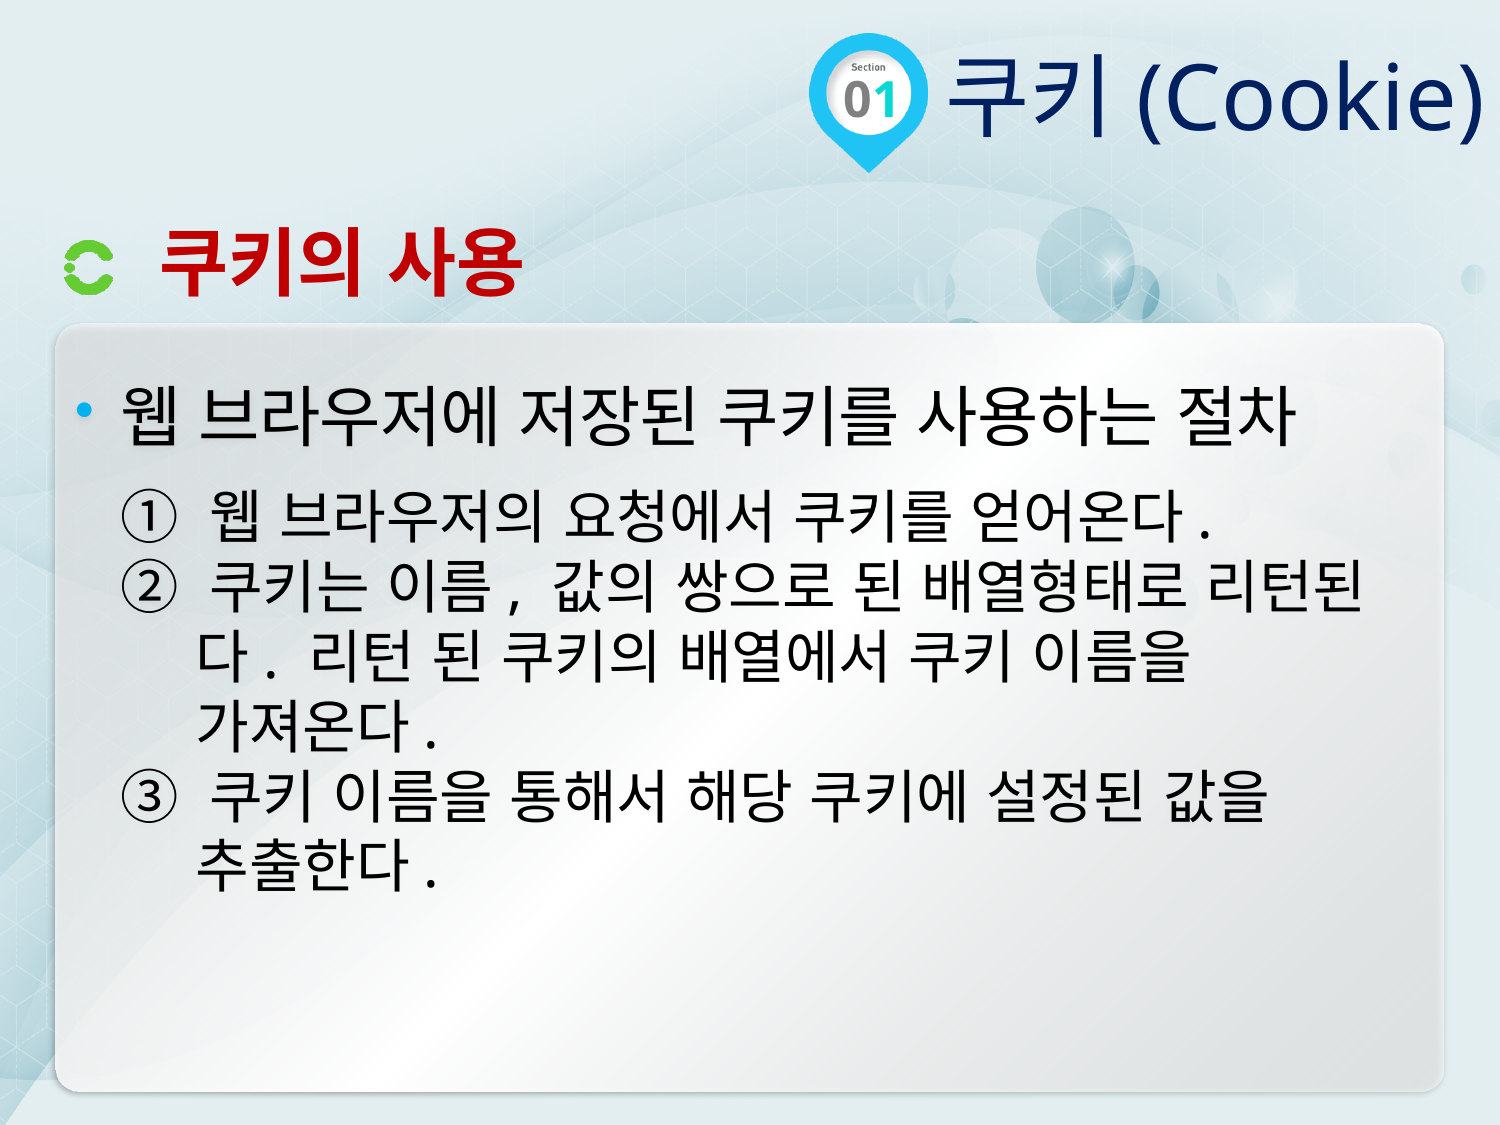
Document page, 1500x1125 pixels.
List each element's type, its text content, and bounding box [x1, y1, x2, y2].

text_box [808, 33, 928, 173]
text_box 웹 브라우저에 저장된 쿠키를 사용하는 절차 ① 웹 브라우저의 요청에서 쿠키를 얻어온다. ② 쿠키는 이름, 값의 쌍으로 된 배열형태로 리턴된다. 리턴 된 쿠키의 배열에서 쿠키 이름을 가져온다. ③ 쿠키 이름을 통해서 해당 쿠키에 설정된 값을 추출한다. [53, 321, 1446, 1094]
picture [64, 240, 113, 295]
title 쿠키(Cookie) [0, 0, 1500, 188]
text_box 쿠키의 사용 [145, 208, 541, 313]
